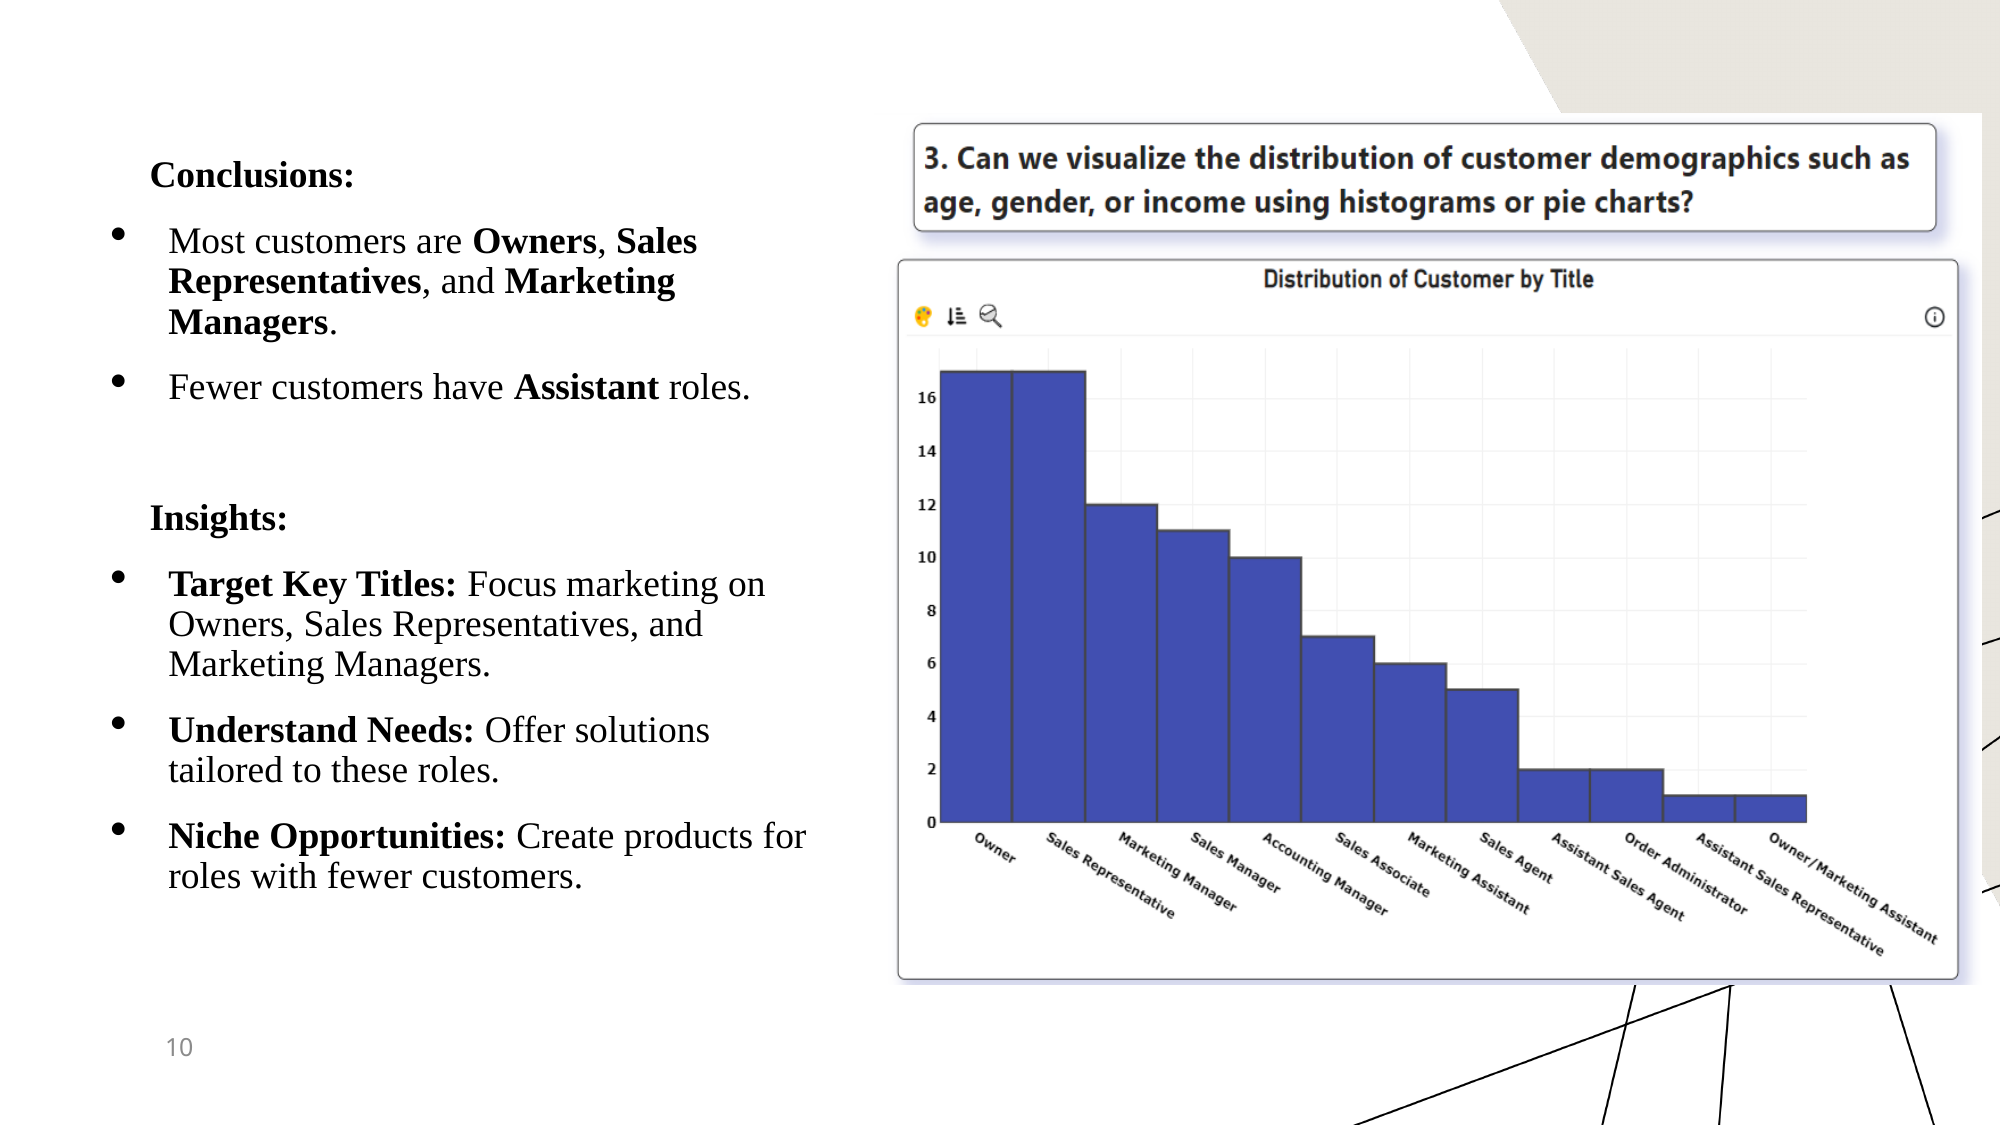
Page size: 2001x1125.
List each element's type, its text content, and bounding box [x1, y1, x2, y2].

slide_number 10 [150, 1024, 254, 1074]
picture [873, 0, 2000, 1125]
list Conclusions: Most customers are Owners, Sales Representatives, and Marketing Managers. Fewer customers have Assistant roles. Insights: Target Key Titles: Focus marketing on Owners, Sales Representatives, and Marketing Managers. Understand Needs: Offer solutions tailored to these roles. Niche Opportunities: Create products for roles with fewer customers. [97, 148, 828, 1012]
